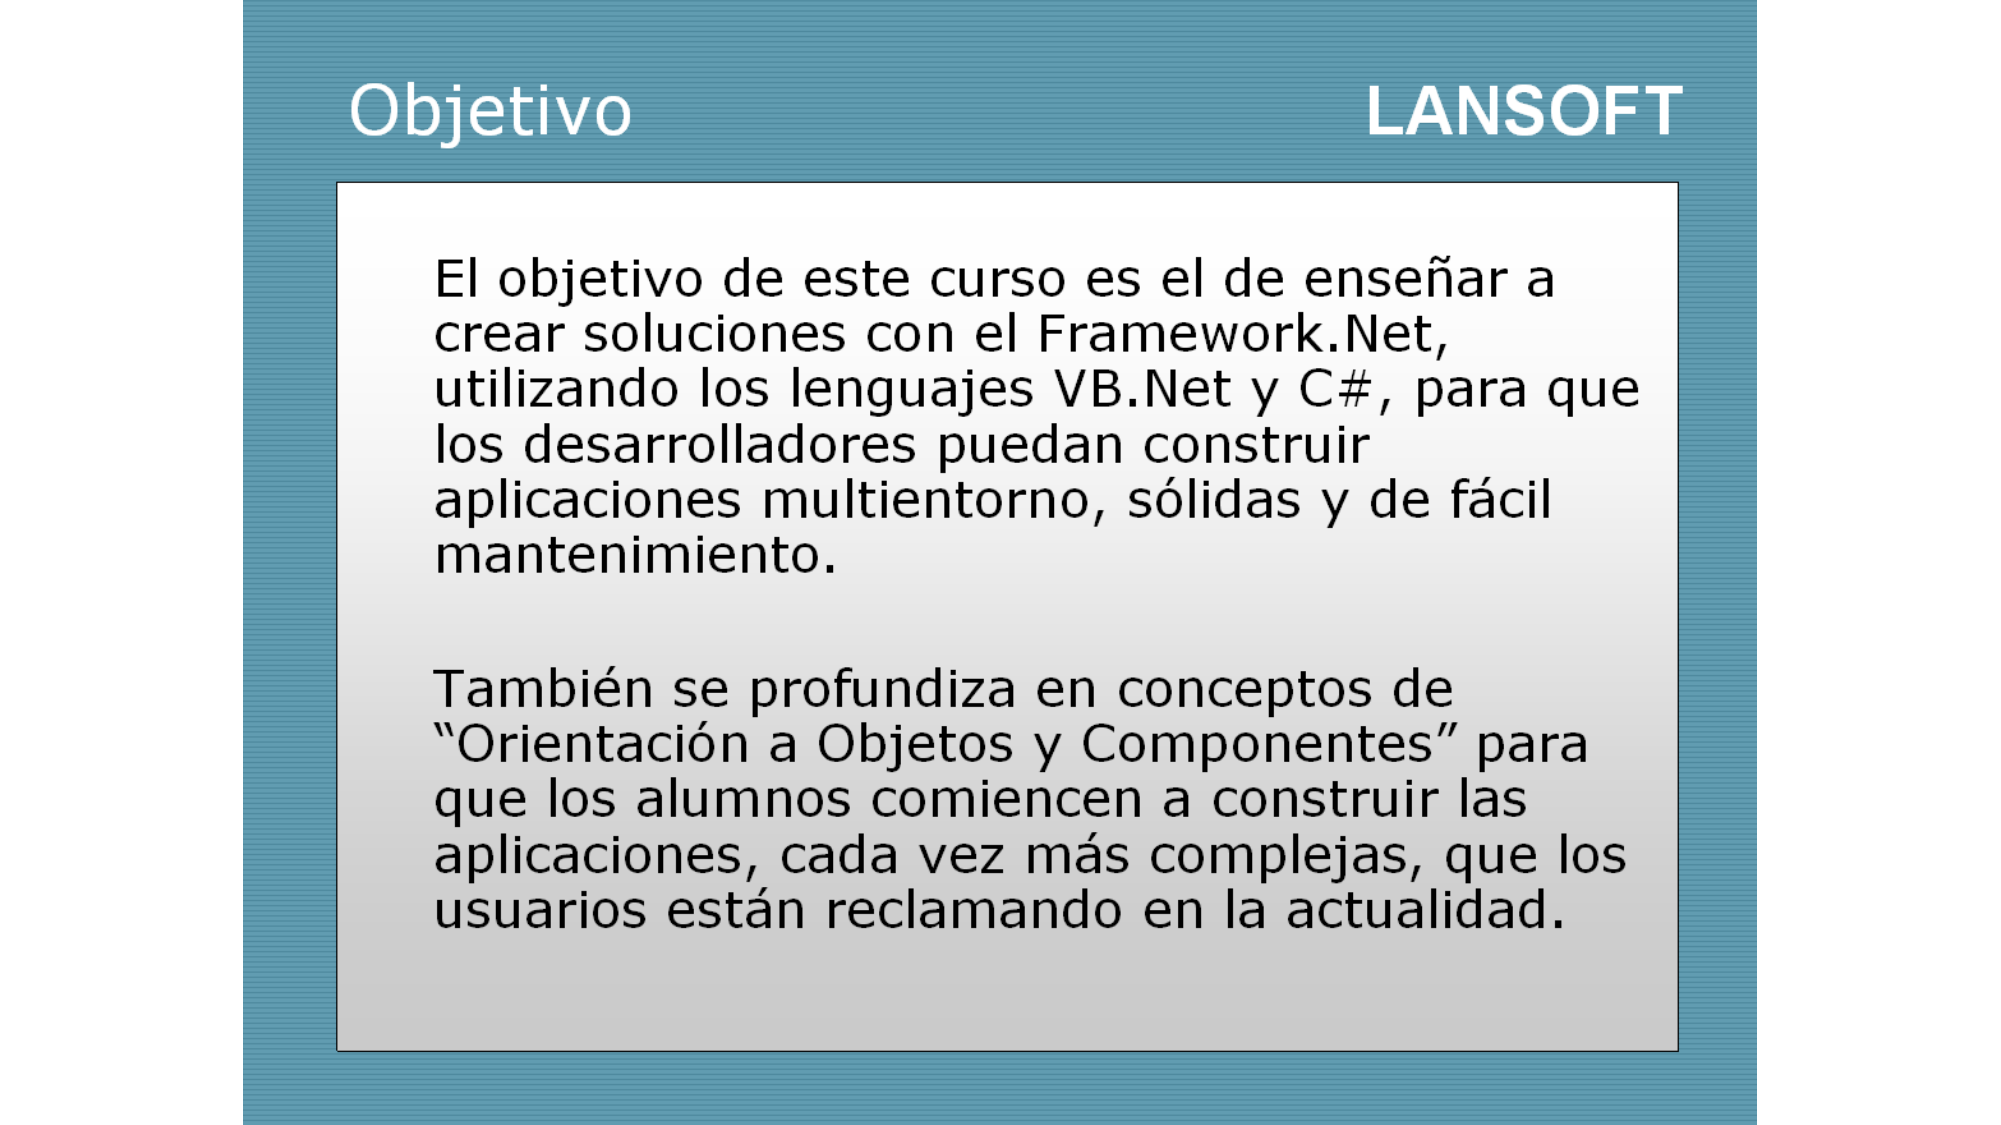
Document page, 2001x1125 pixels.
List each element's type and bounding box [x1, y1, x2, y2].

picture [243, 0, 1757, 1125]
